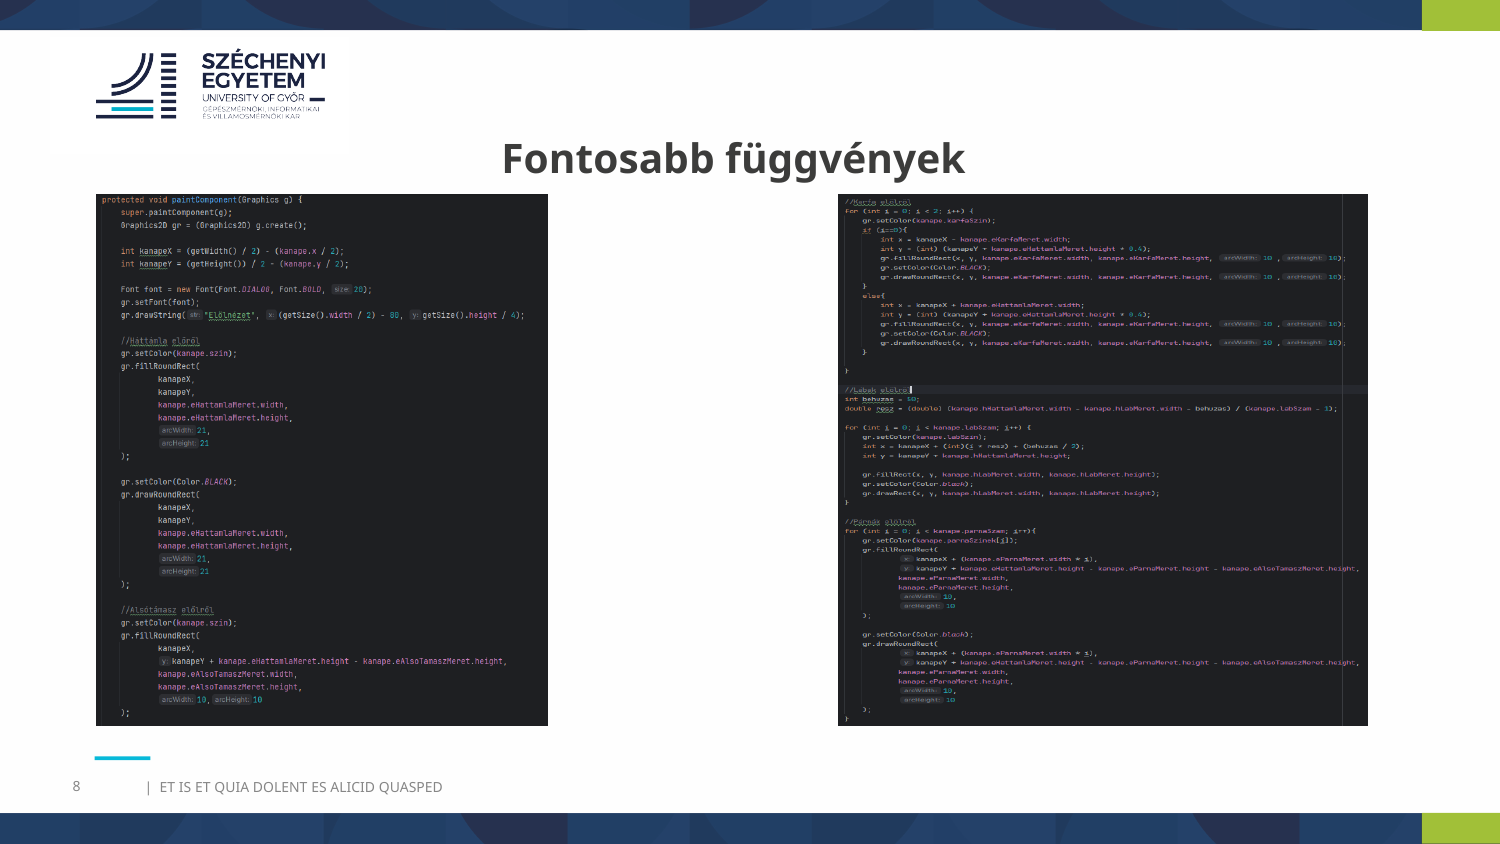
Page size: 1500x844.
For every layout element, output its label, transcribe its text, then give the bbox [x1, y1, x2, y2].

list Fontosabb függvények [63, 130, 1404, 233]
picture [0, 0, 1500, 844]
